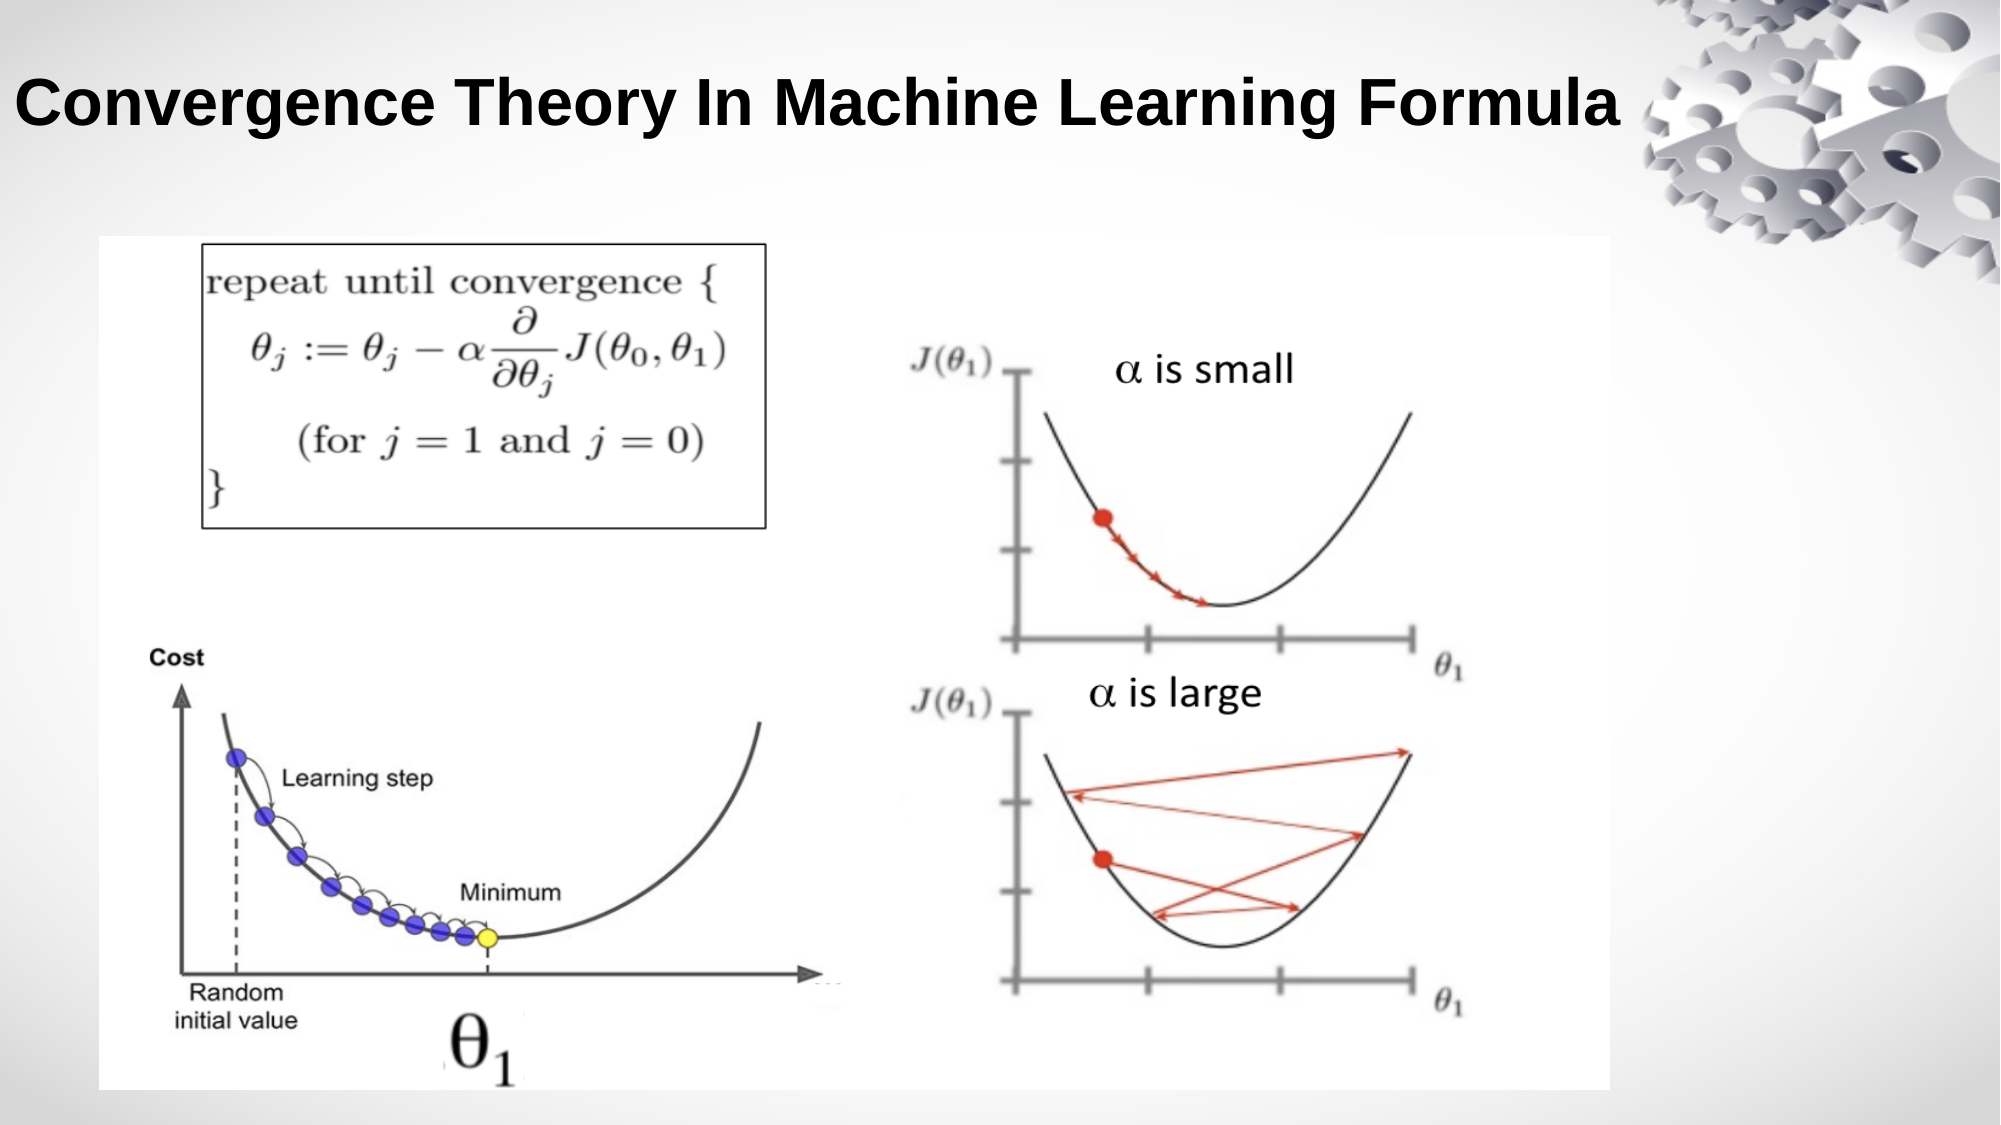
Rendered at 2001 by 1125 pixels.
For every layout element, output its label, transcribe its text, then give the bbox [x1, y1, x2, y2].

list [99, 236, 1610, 1090]
picture [0, 0, 2000, 1125]
title Convergence Theory In Machine Learning Formula [0, 39, 1859, 237]
